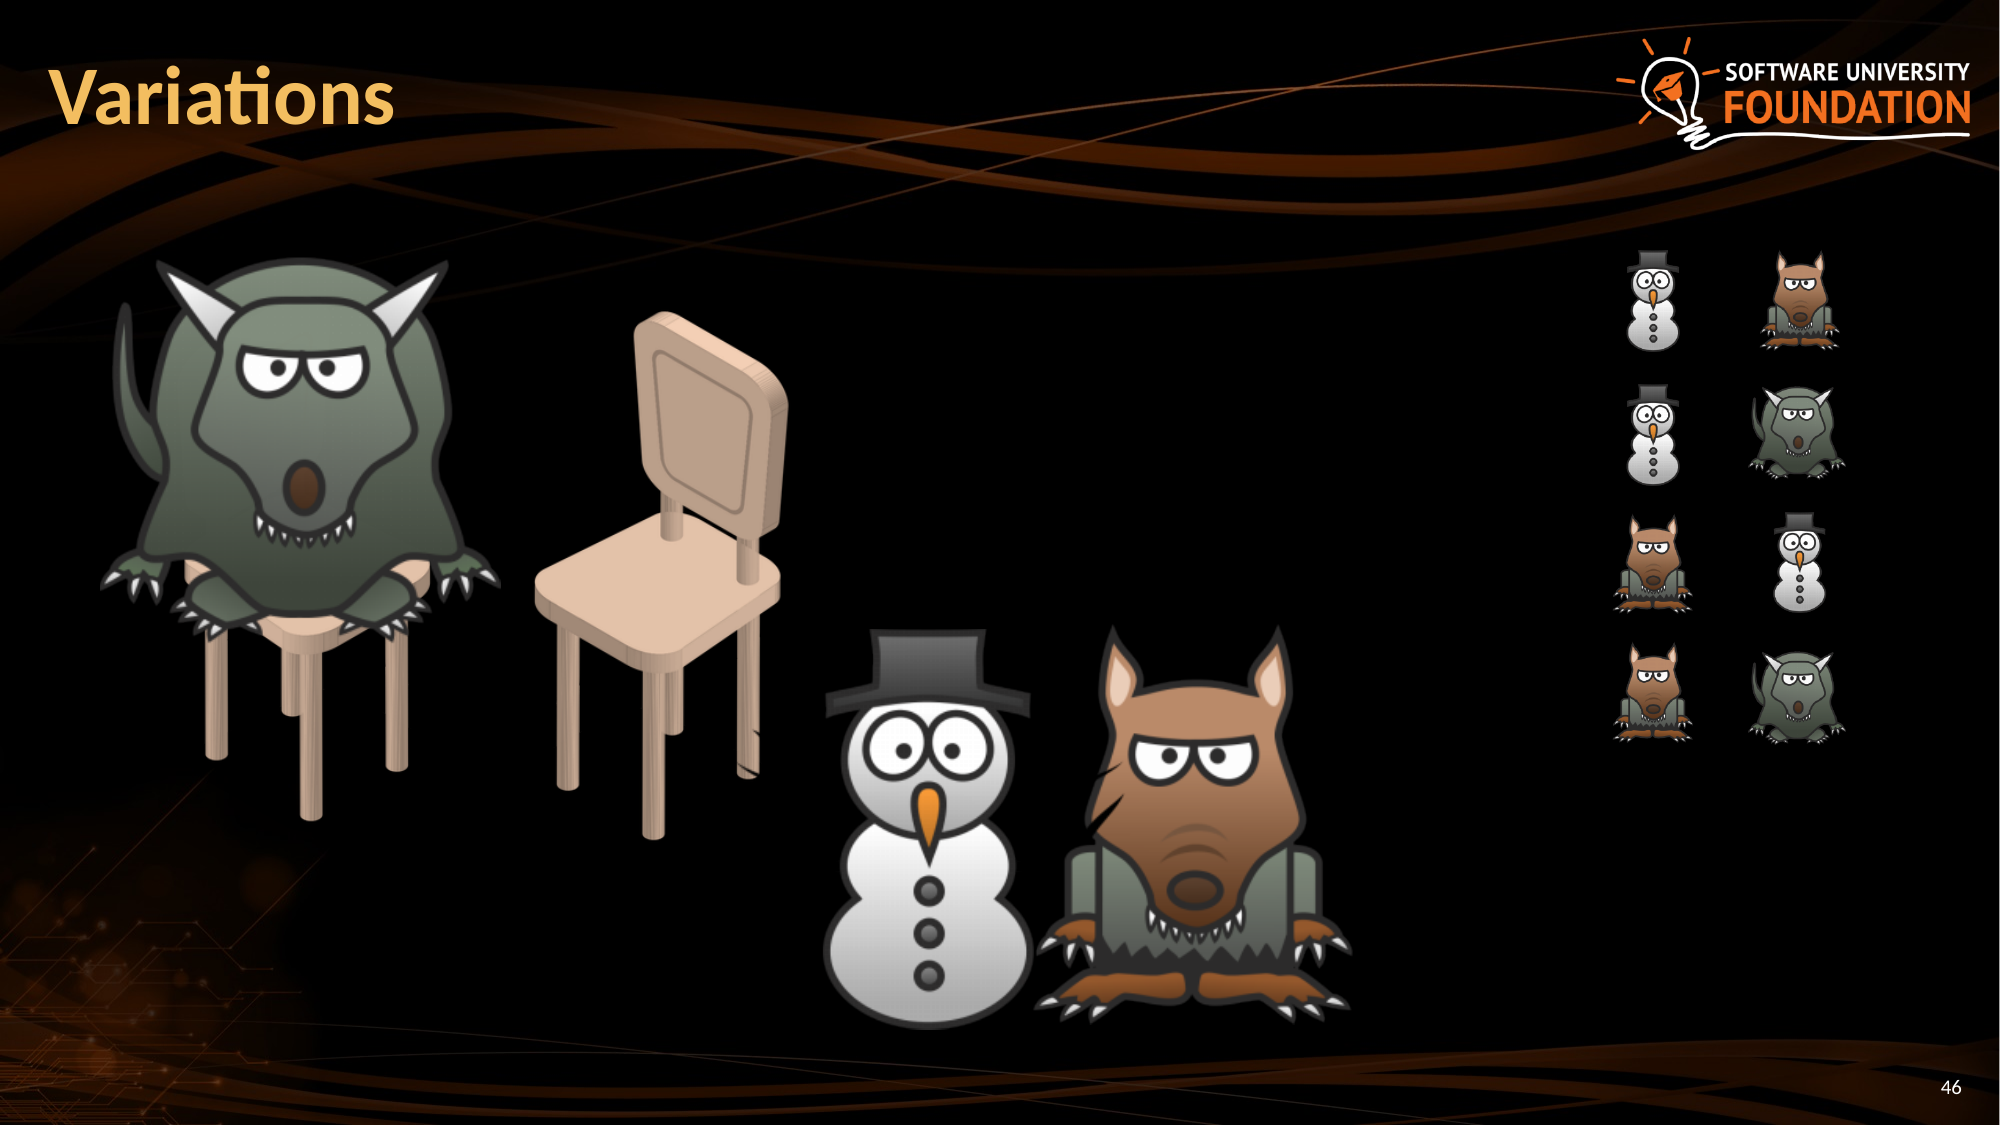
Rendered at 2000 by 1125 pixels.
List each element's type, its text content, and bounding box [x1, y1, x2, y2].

picture [0, 0, 2000, 1125]
slide_number 46 [1897, 1070, 1968, 1103]
title Variations [30, 6, 1602, 189]
